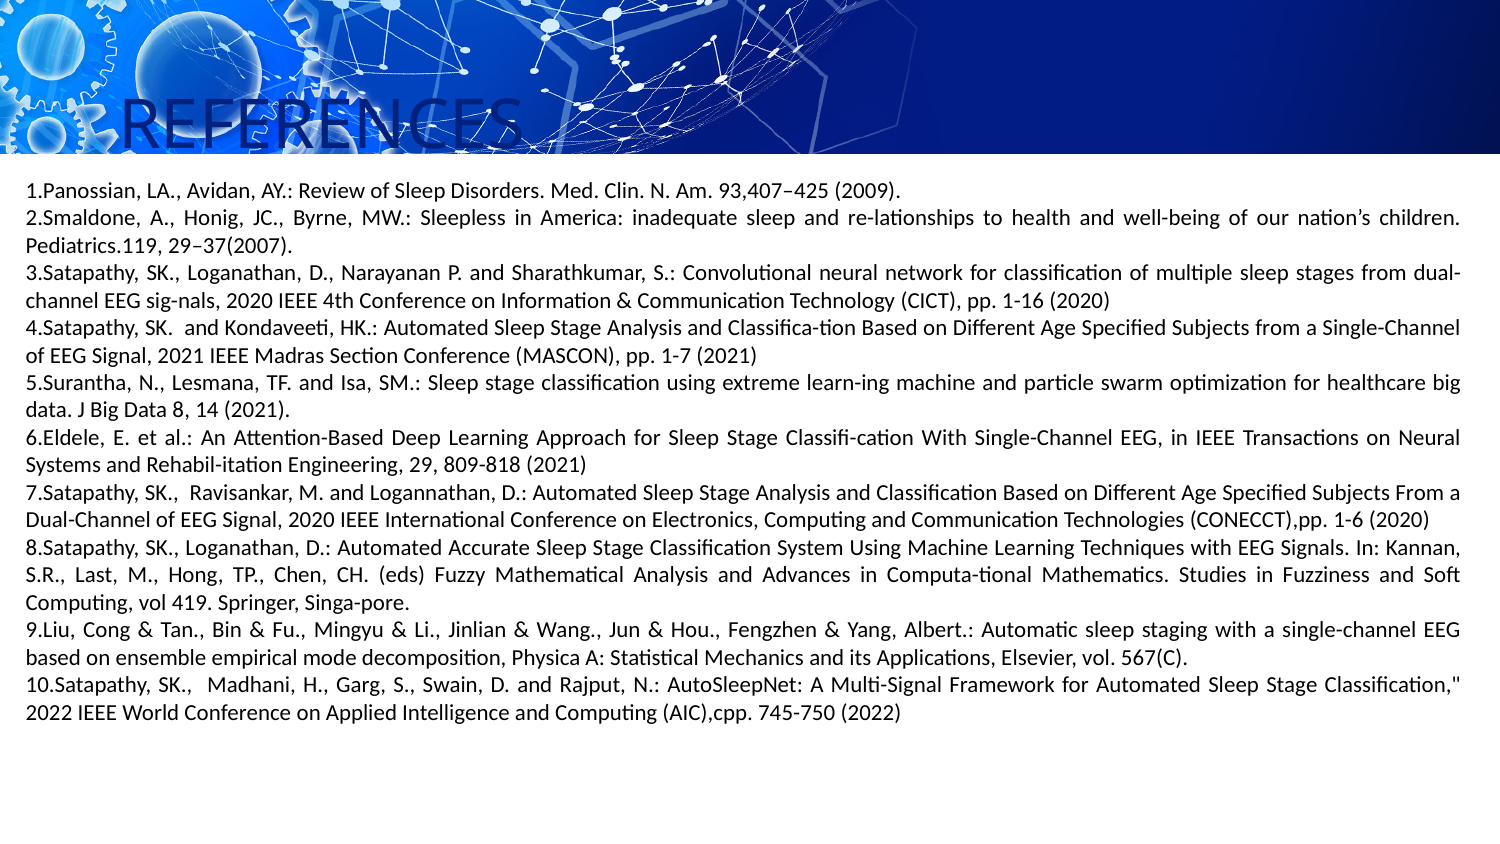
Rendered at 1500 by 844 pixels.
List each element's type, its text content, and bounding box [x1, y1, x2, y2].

title REFERENCES [103, 44, 1397, 168]
text_box 1.Panossian, LA., Avidan, AY.: Review of Sleep Disorders. Med. Clin. N. Am. 93,407–425 (2009). 2.Smaldone, A., Honig, JC., Byrne, MW.: Sleepless in America: inadequate sleep and re-lationships to health and well-being of our nation’s children. Pediatrics.119, 29–37(2007). 3.Satapathy, SK., Loganathan, D., Narayanan P. and Sharathkumar, S.: Convolutional neural network for classification of multiple sleep stages from dual-channel EEG sig-nals, 2020 IEEE 4th Conference on Information & Communication Technology (CICT), pp. 1-16 (2020) 4.Satapathy, SK. and Kondaveeti, HK.: Automated Sleep Stage Analysis and Classifica-tion Based on Different Age Specified Subjects from a Single-Channel of EEG Signal, 2021 IEEE Madras Section Conference (MASCON), pp. 1-7 (2021) 5.Surantha, N., Lesmana, TF. and Isa, SM.: Sleep stage classification using extreme learn-ing machine and particle swarm optimization for healthcare big data. J Big Data 8, 14 (2021). 6.Eldele, E. et al.: An Attention-Based Deep Learning Approach for Sleep Stage Classifi-cation With Single-Channel EEG, in IEEE Transactions on Neural Systems and Rehabil-itation Engineering, 29, 809-818 (2021) 7.Satapathy, SK., Ravisankar, M. and Logannathan, D.: Automated Sleep Stage Analysis and Classification Based on Different Age Specified Subjects From a Dual-Channel of EEG Signal, 2020 IEEE International Conference on Electronics, Computing and Communication Technologies (CONECCT),pp. 1-6 (2020) 8.Satapathy, SK., Loganathan, D.: Automated Accurate Sleep Stage Classification System Using Machine Learning Techniques with EEG Signals. In: Kannan, S.R., Last, M., Hong, TP., Chen, CH. (eds) Fuzzy Mathematical Analysis and Advances in Computa-tional Mathematics. Studies in Fuzziness and Soft Computing, vol 419. Springer, Singa-pore. 9.Liu, Cong & Tan., Bin & Fu., Mingyu & Li., Jinlian & Wang., Jun & Hou., Fengzhen & Yang, Albert.: Automatic sleep staging with a single-channel EEG based on ensemble empirical mode decomposition, Physica A: Statistical Mechanics and its Applications, Elsevier, vol. 567(C). 10.Satapathy, SK., Madhani, H., Garg, S., Swain, D. and Rajput, N.: AutoSleepNet: A Multi-Signal Framework for Automated Sleep Stage Classification," 2022 IEEE World Conference on Applied Intelligence and Computing (AIC),cpp. 745-750 (2022) [10, 168, 1478, 732]
picture [0, 0, 1500, 844]
